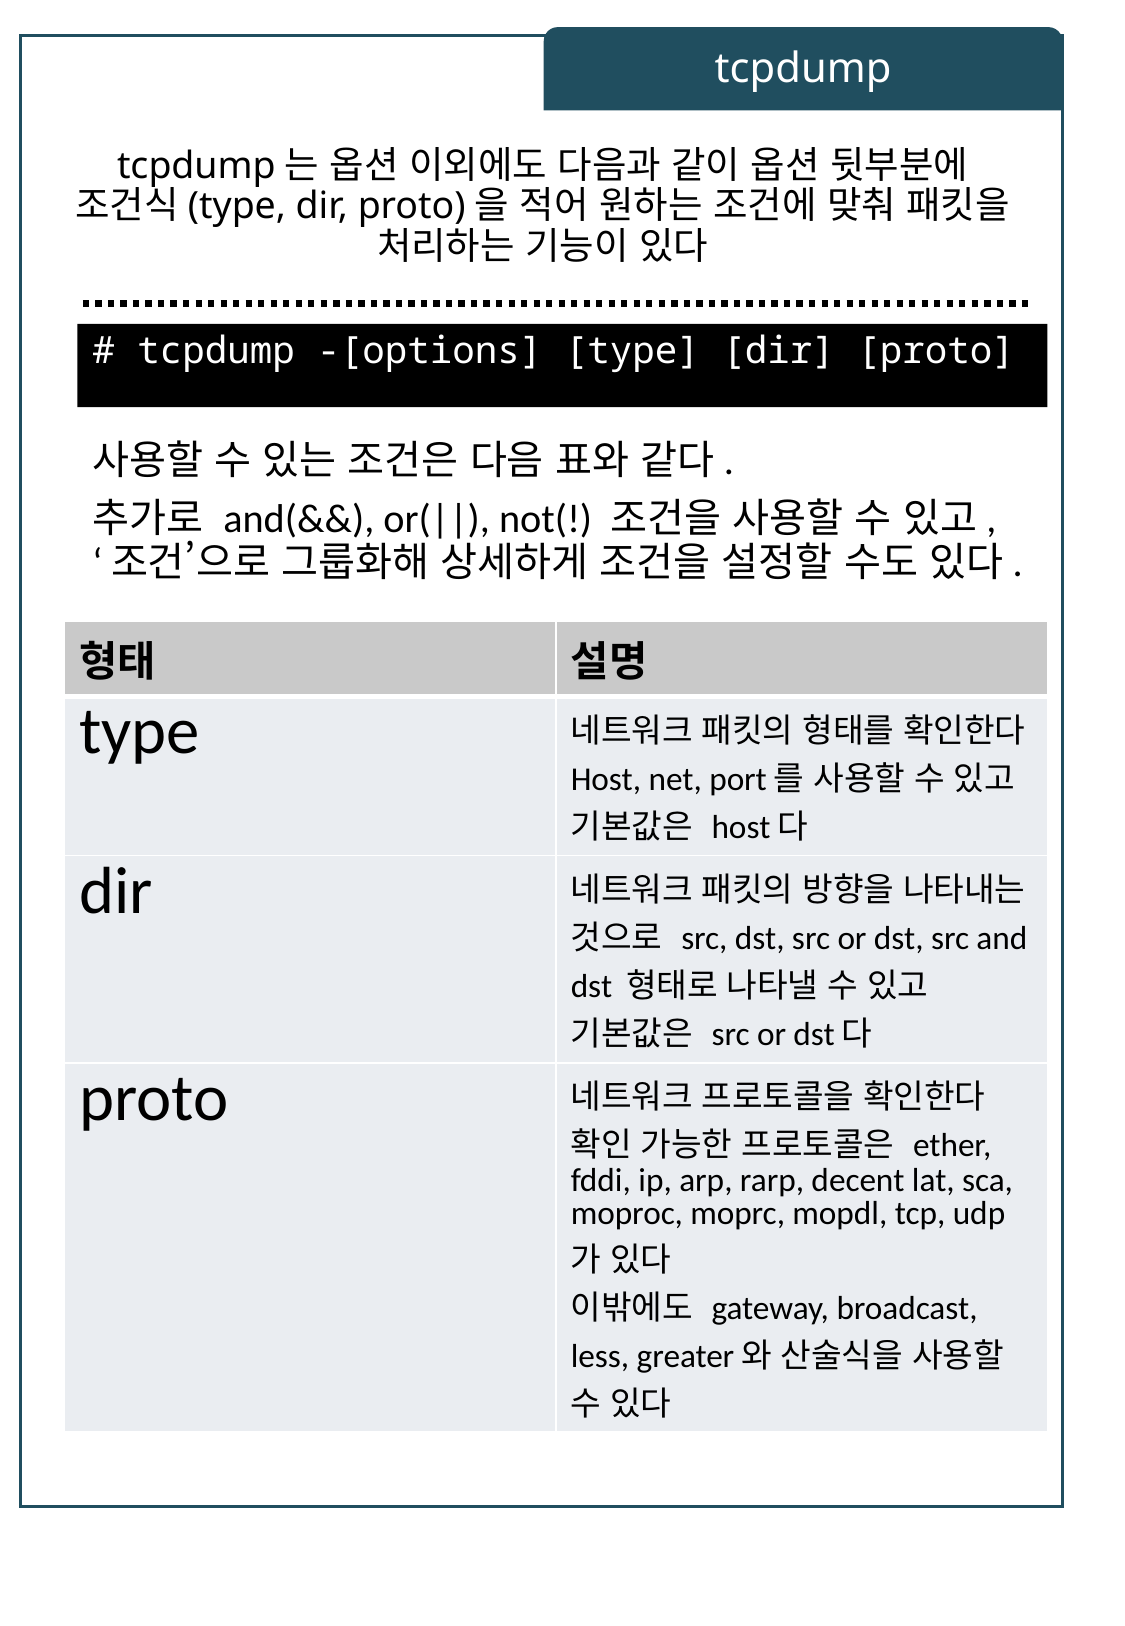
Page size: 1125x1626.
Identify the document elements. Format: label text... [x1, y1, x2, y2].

table_cell proto [65, 1064, 555, 1431]
table_cell 네트워크 프로토콜을 확인한다 확인 가능한 프로토콜은 ether, fddi, ip, arp, rarp, decent lat, sca, moproc, moprc, mopdl, tcp, udp가 있다 이밖에도 gateway, broadcast, less, greater와 산술식을 사용할 수 있다 [557, 1064, 1047, 1431]
table_cell 네트워크 패킷의 방향을 나타내는 것으로 src, dst, src or dst, src and dst 형태로 나타낼 수 있고 기본값은 src or dst다 [557, 856, 1047, 1062]
title tcpdump는 옵션 이외에도 다음과 같이 옵션 뒷부분에 조건식(type, dir, proto)을 적어 원하는 조건에 맞춰 패킷을 처리하는 기능이 있다 [57, 147, 1029, 266]
table_cell type [65, 699, 555, 855]
table_cell 네트워크 패킷의 형태를 확인한다 Host, net, port를 사용할 수 있고 기본값은 host다 [557, 699, 1047, 855]
list 사용할 수 있는 조건은 다음 표와 같다. 추가로 and(&&), or(||), not(!) 조건을 사용할 수 있고, ‘조건’으로 그룹화해 상세하게 조건을 설정할 수도 있다. [77, 432, 1029, 620]
table_cell dir [65, 856, 555, 1062]
text_box [542, 26, 1064, 112]
table_header 형태 [65, 622, 555, 694]
table_header 설명 [557, 622, 1047, 694]
text_box tcpdump [560, 35, 1046, 103]
text_box # tcpdump -[options] [type] [dir] [proto] [77, 323, 1048, 408]
text_box [20, 34, 1063, 1507]
